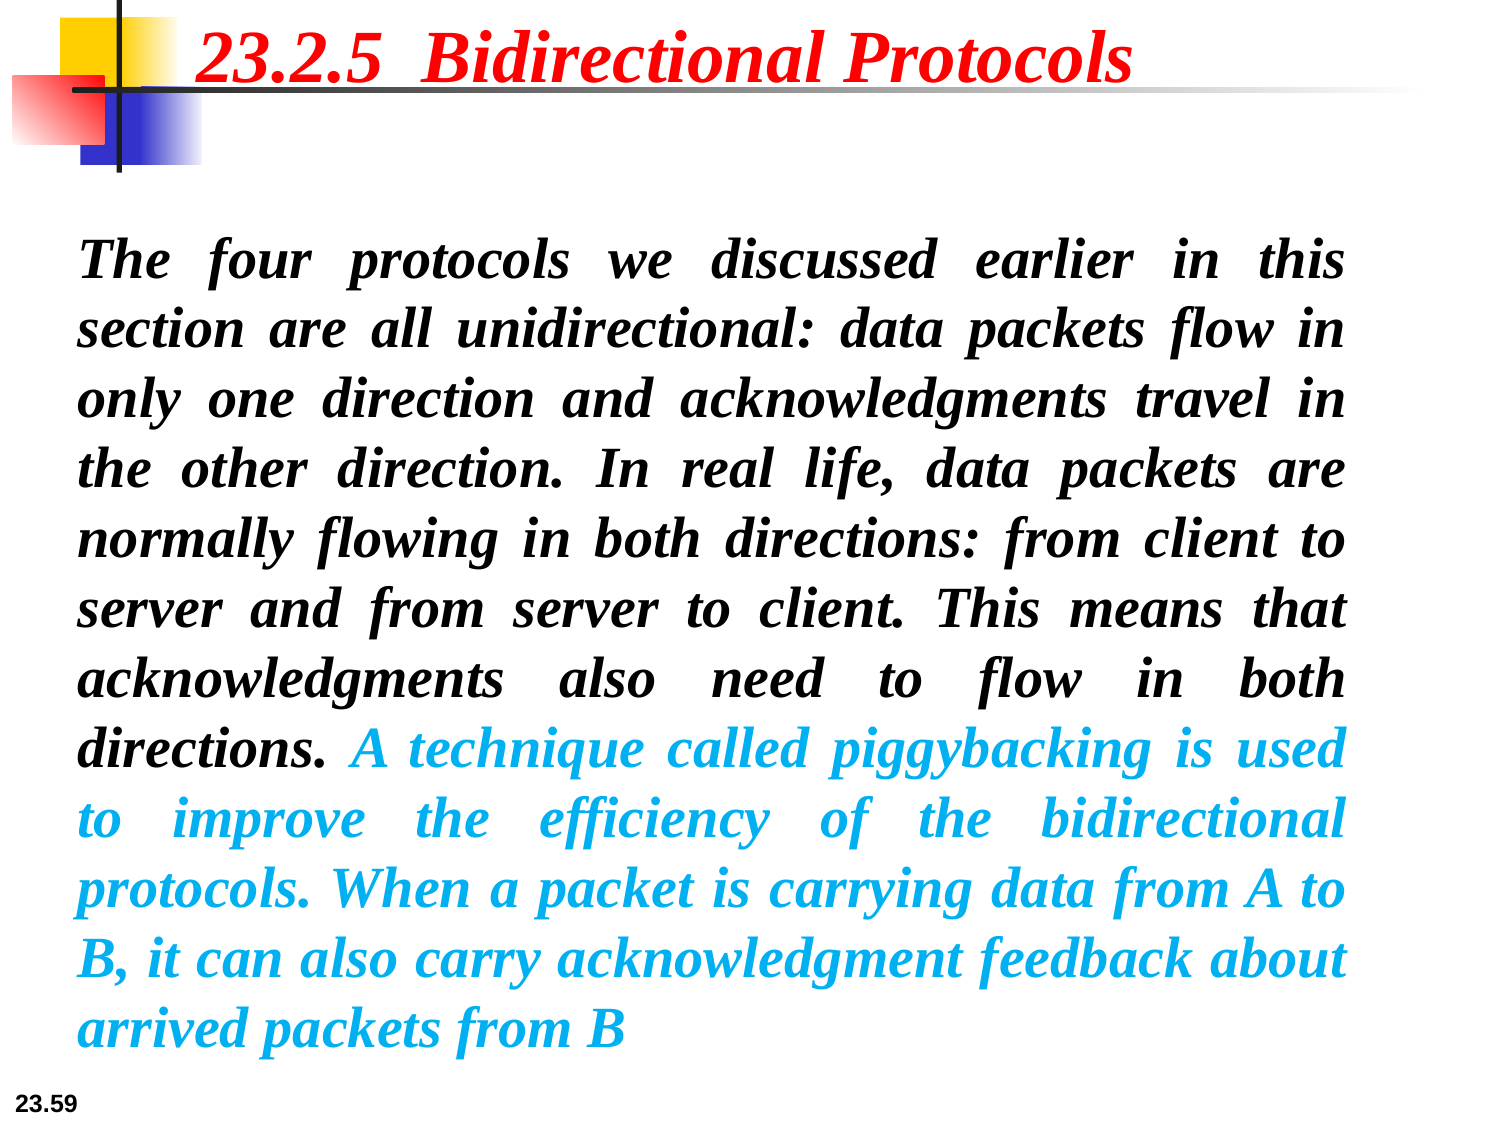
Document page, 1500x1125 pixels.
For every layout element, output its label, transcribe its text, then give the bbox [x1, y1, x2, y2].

text_box The four protocols we discussed earlier in this section are all unidirectional: data packets flow in only one direction and acknowledgments travel in the other direction. In real life, data packets are normally flowing in both directions: from client to server and from server to client. This means that acknowledgments also need to flow in both directions. A technique called piggybacking is used to improve the efficiency of the bidirectional protocols. When a packet is carrying data from A to B, it can also carry acknowledgment feedback about arrived packets from B [62, 212, 1363, 1067]
text_box [141, 93, 202, 165]
text_box [80, 93, 116, 165]
text_box [116, 93, 122, 173]
text_box [122, 93, 141, 165]
text_box 23.59 [0, 1049, 313, 1125]
text_box [72, 87, 181, 93]
text_box [12, 75, 105, 145]
text_box [60, 17, 116, 86]
text_box [122, 17, 177, 86]
text_box [116, 0, 122, 87]
text_box 23.2.5 Bidirectional Protocols [181, 0, 1152, 105]
text_box [1152, 87, 1423, 93]
